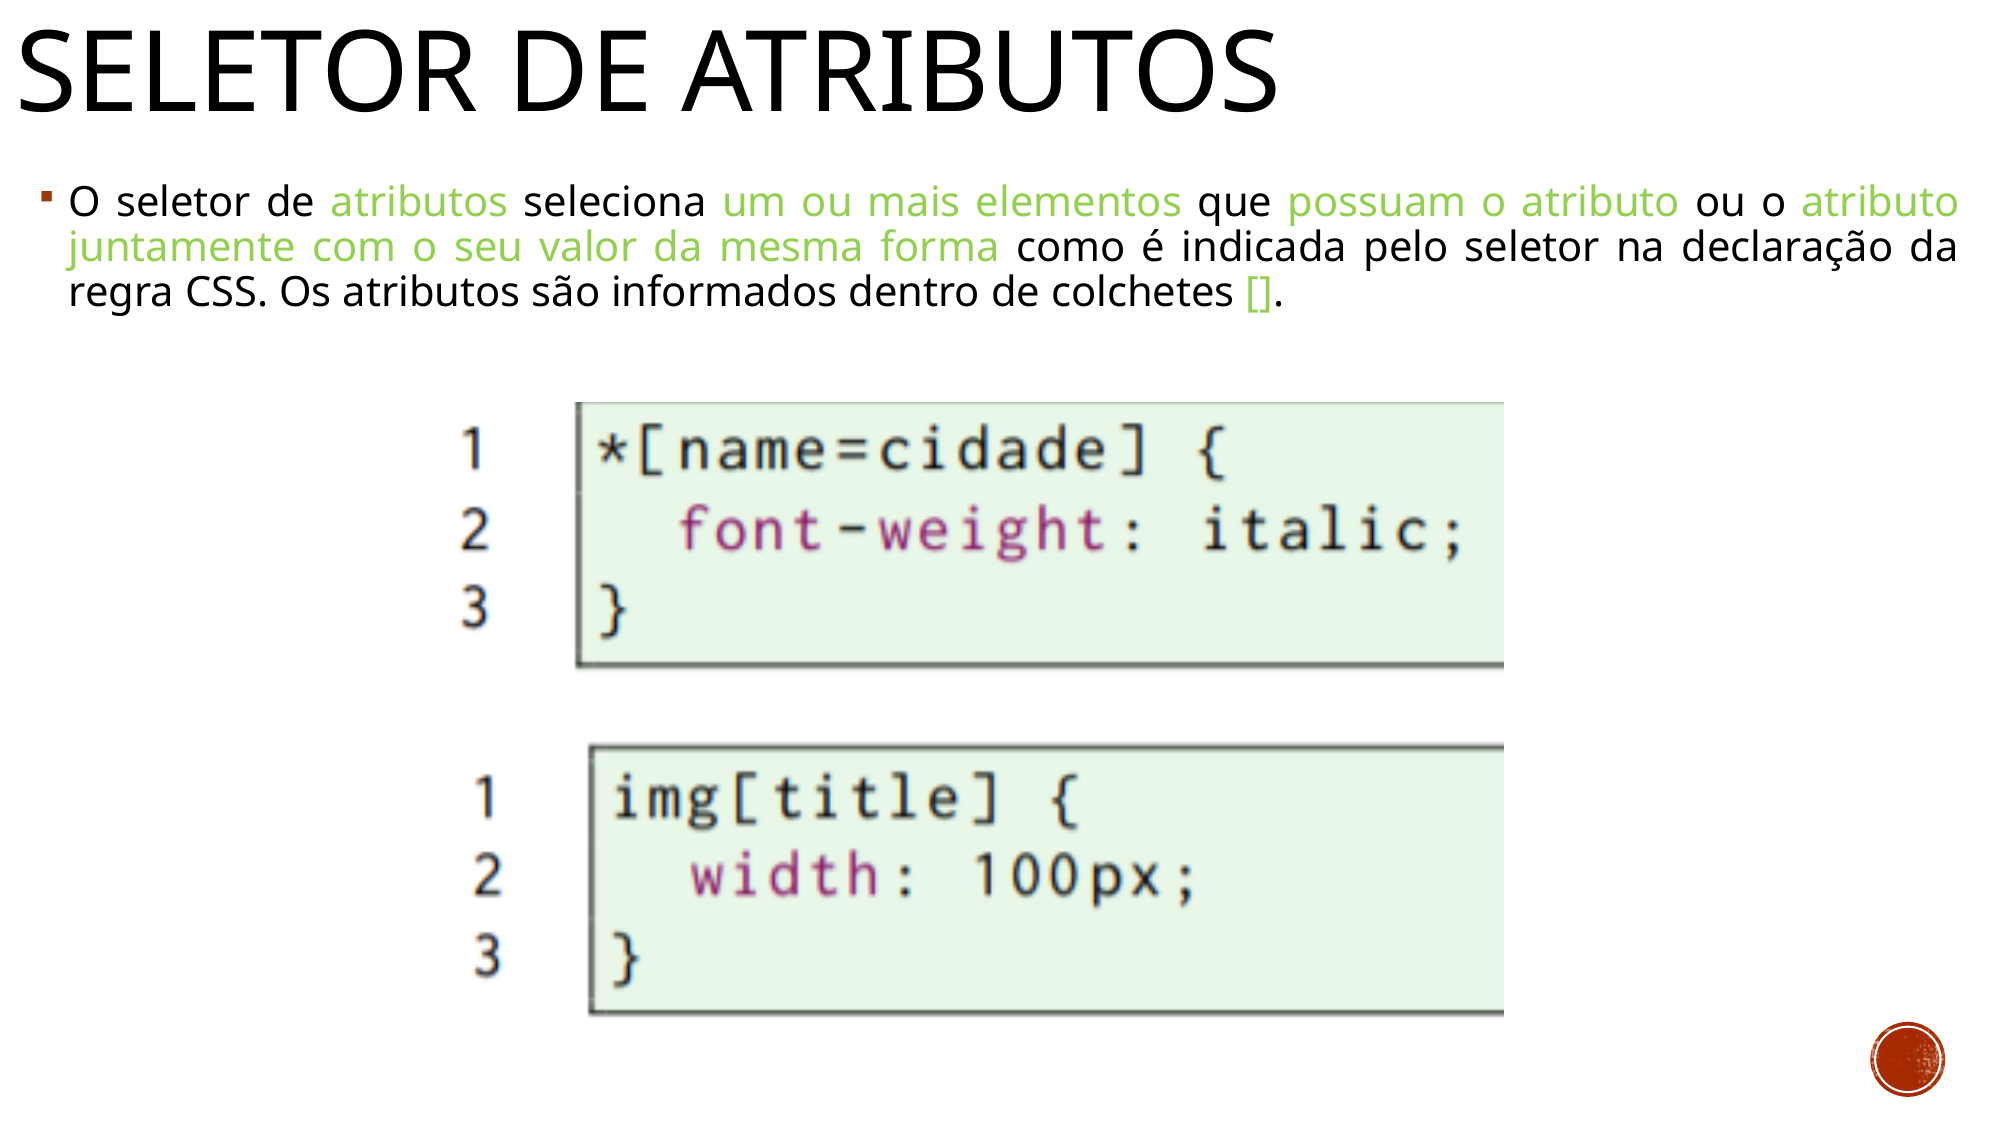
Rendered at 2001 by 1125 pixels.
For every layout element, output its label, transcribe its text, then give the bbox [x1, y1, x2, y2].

picture [422, 402, 1504, 1024]
list O seletor de atributos seleciona um ou mais elementos que possuam o atributo ou o atributo juntamente com o seu valor da mesma forma como é indicada pelo seletor na declaração da regra CSS. Os atributos são informados dentro de colchetes []. [23, 173, 1975, 838]
title Seletor de atributos [0, 0, 1650, 207]
